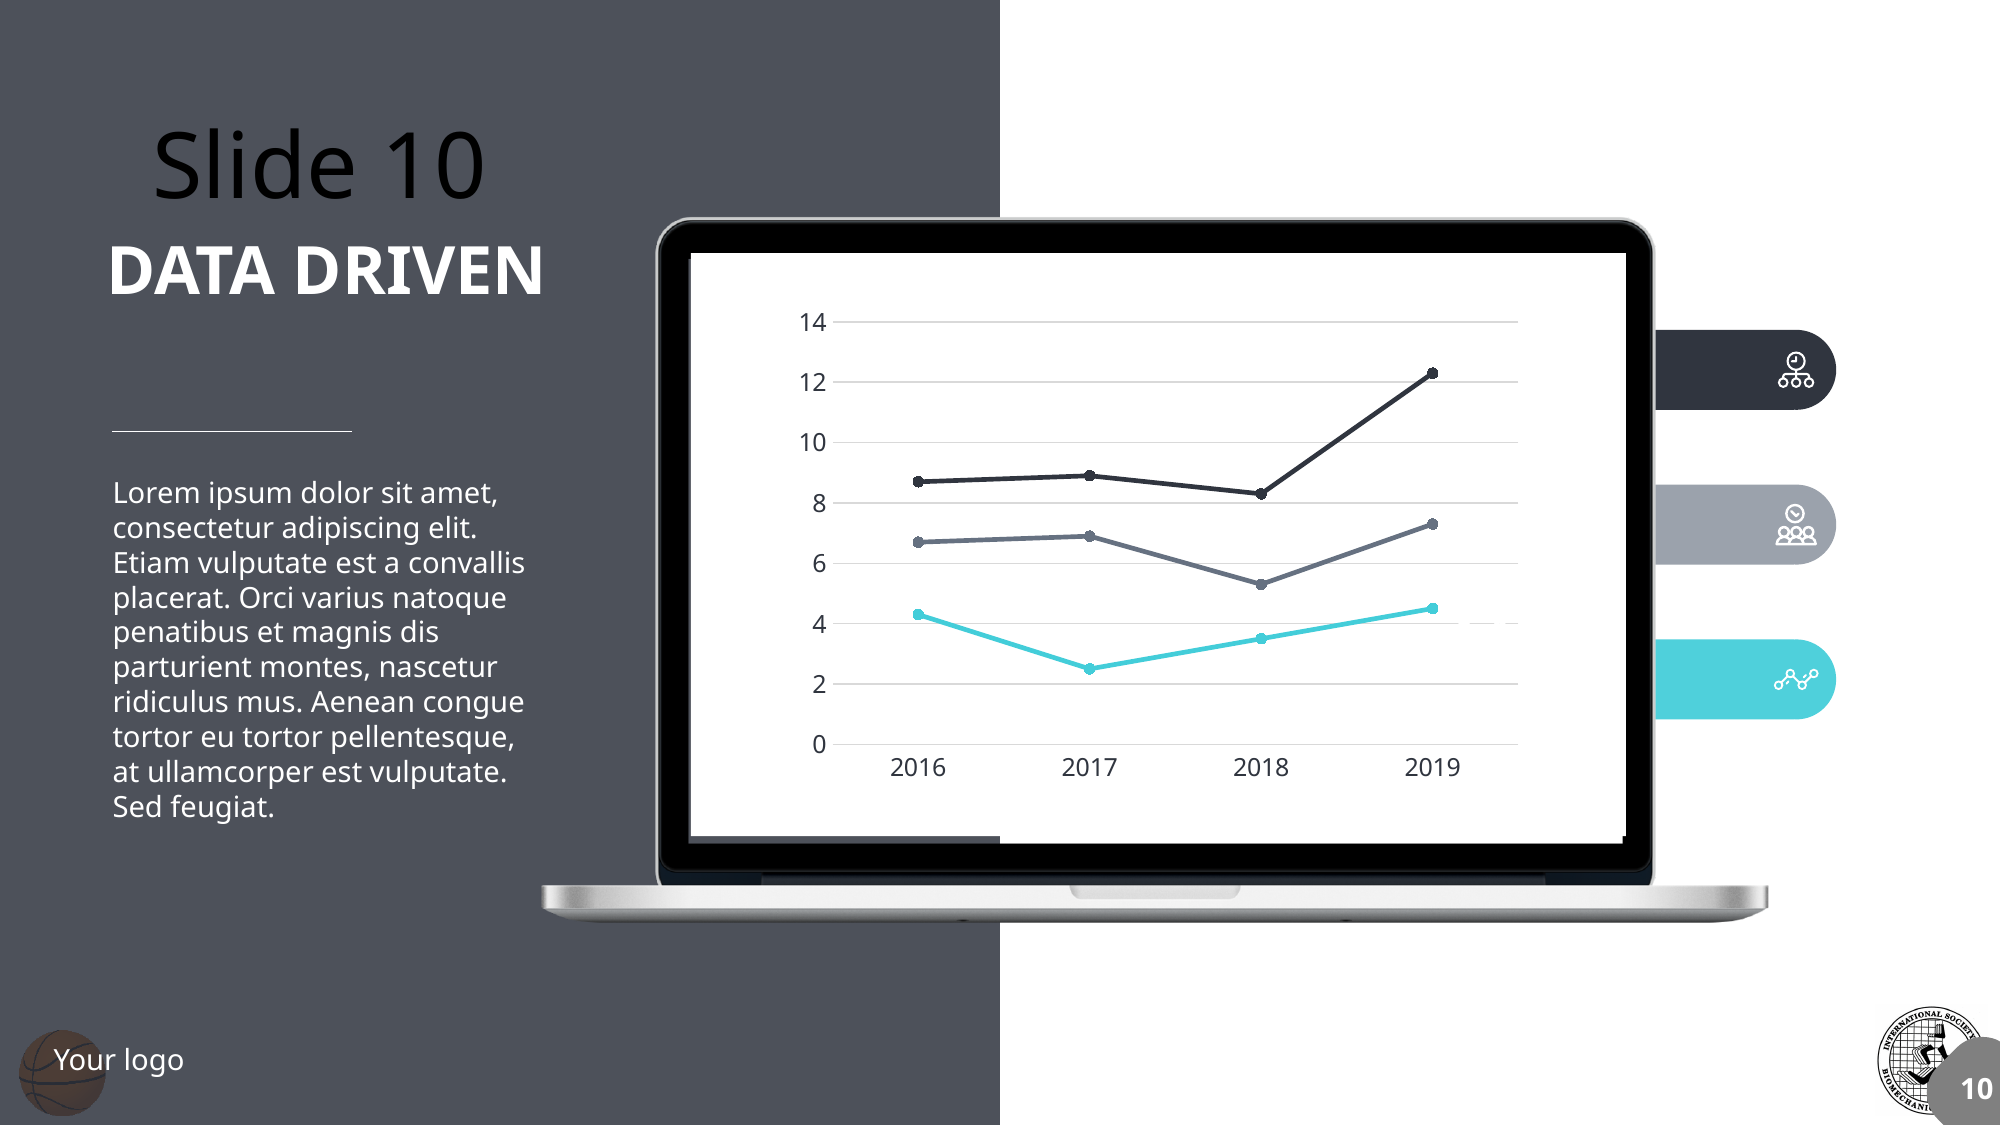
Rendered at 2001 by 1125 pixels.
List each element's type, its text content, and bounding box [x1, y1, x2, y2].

text_box [1925, 1035, 2000, 1125]
chart [783, 294, 1534, 795]
text_box Your logo [53, 1040, 185, 1076]
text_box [1456, 594, 1525, 627]
text_box [0, 0, 1001, 1125]
text_box Lorem ipsum dolor sit amet, consectetur adipiscing elit. Etiam vulputate est a convallis placerat. Orci varius natoque penatibus et magnis dis parturient montes, nascetur ridiculus mus. Aenean congue tortor eu tortor pellentesque, at ullamcorper est vulputate. Sed feugiat. [112, 473, 418, 824]
text_box 10 [1945, 1063, 2000, 1113]
title Slide 10 [137, 59, 1863, 278]
picture [418, 140, 1988, 1116]
text_box DATA DRIVEN [106, 227, 418, 308]
